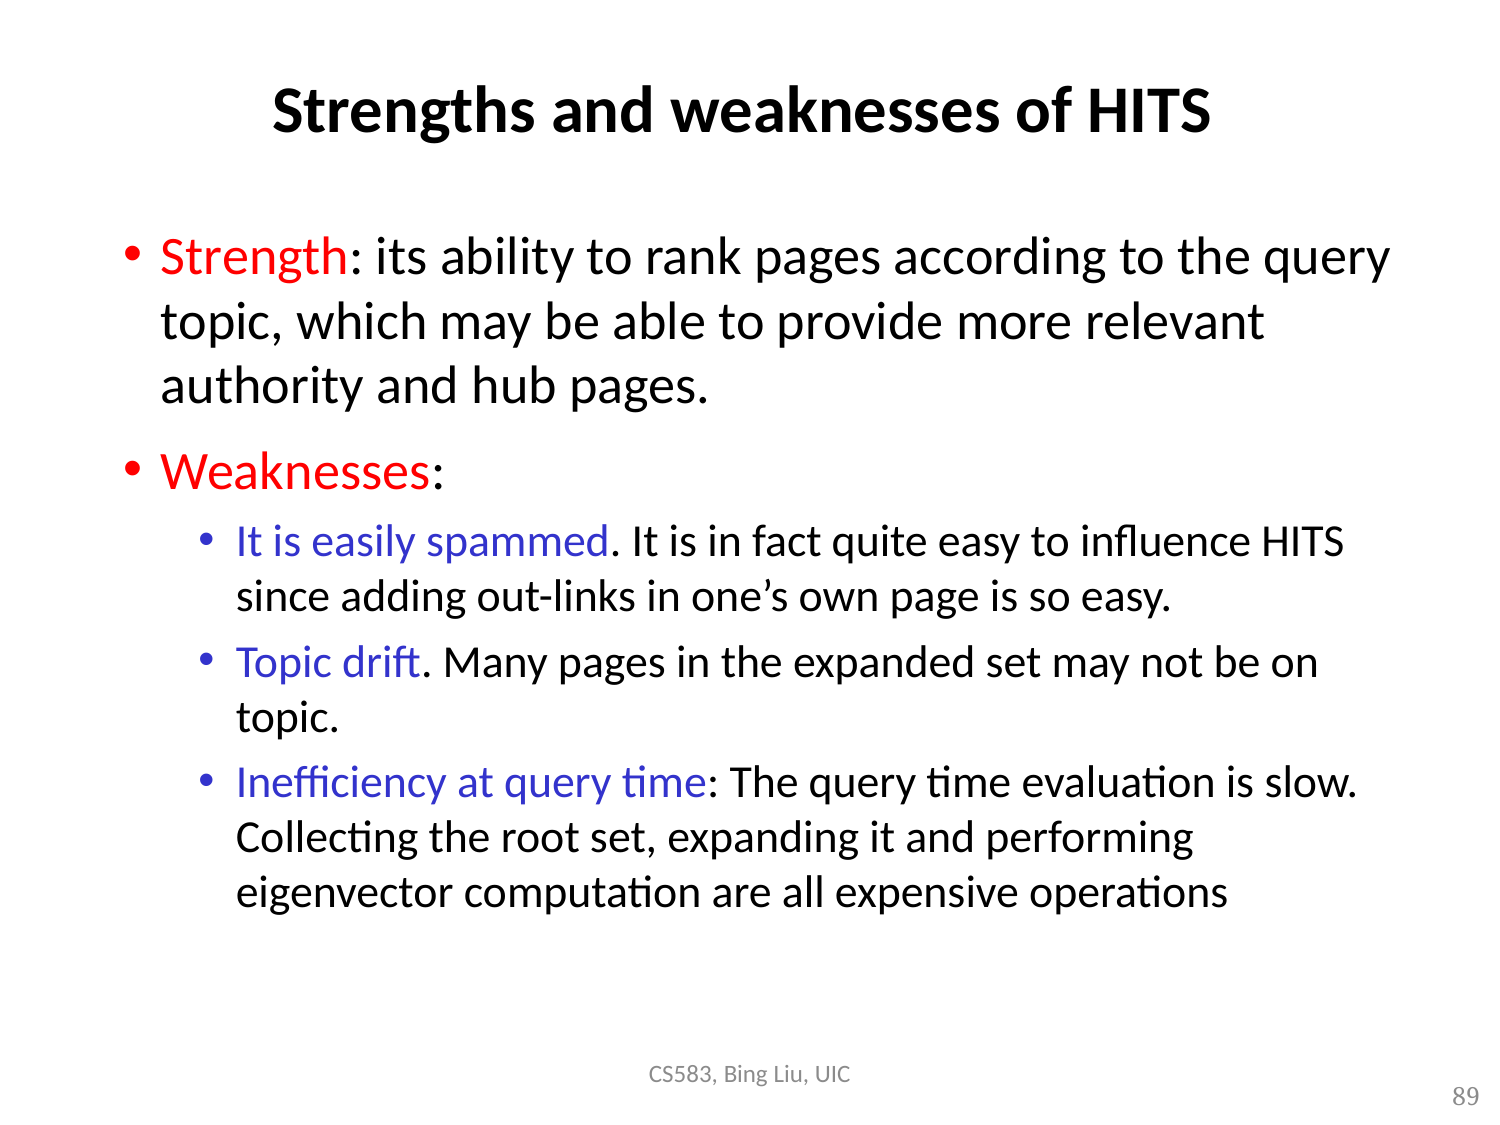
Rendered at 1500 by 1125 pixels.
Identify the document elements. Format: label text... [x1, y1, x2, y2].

title Strengths and weaknesses of HITS [103, 59, 1397, 163]
footer CS583, Bing Liu, UIC [496, 1042, 1004, 1103]
slide_number 89 [1157, 1080, 1495, 1116]
list Strength: its ability to rank pages according to the query topic, which may be able to provide more relevant authority and hub pages. Weaknesses: It is easily spammed. It is in fact quite easy to influence HITS since adding out-links in one’s own page is so easy. Topic drift. Many pages in the expanded set may not be on topic. Inefficiency at query time: The query time evaluation is slow. Collecting the root set, expanding it and performing eigenvector computation are all expensive operations [108, 212, 1433, 1010]
